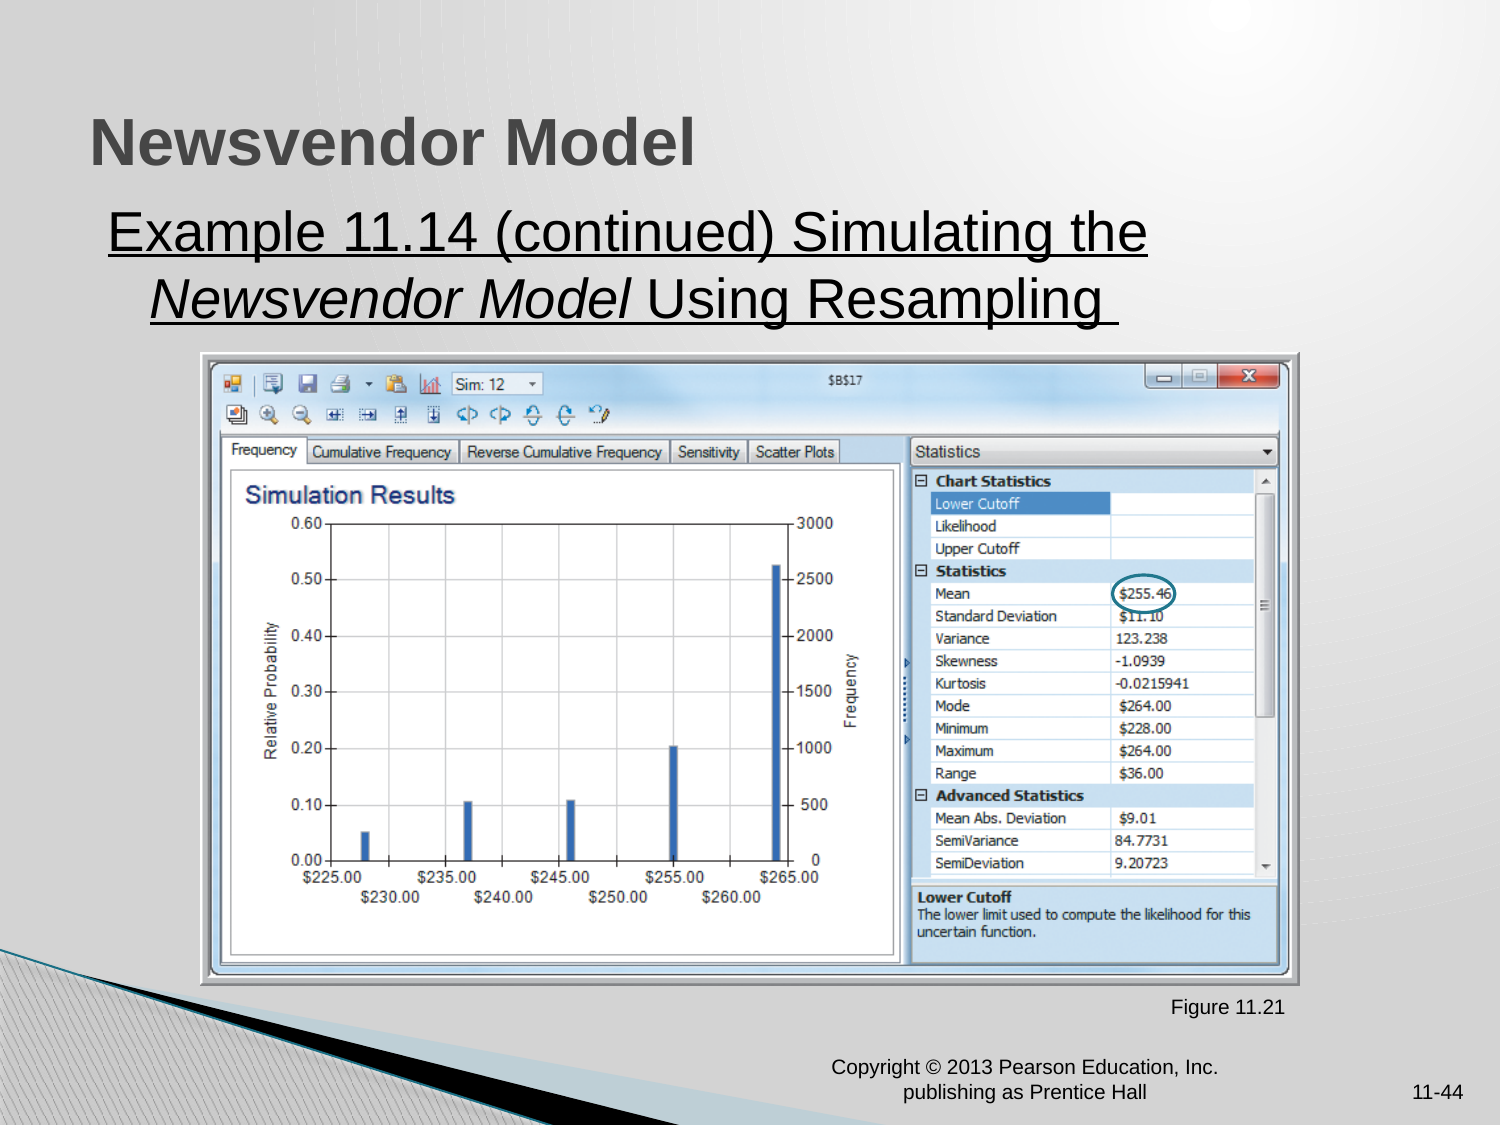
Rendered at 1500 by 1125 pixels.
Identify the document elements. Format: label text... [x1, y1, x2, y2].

slide_number 11-44 [1362, 1051, 1479, 1112]
footer Copyright © 2013 Pearson Education, Inc. publishing as Prentice Hall [812, 1051, 1238, 1112]
text_box Figure 11.21 [1156, 996, 1301, 1027]
picture [199, 352, 1301, 986]
title Newsvendor Model [75, 45, 1425, 233]
list Example 11.14 (continued) Simulating the Newsvendor Model Using Resampling [74, 187, 1426, 931]
